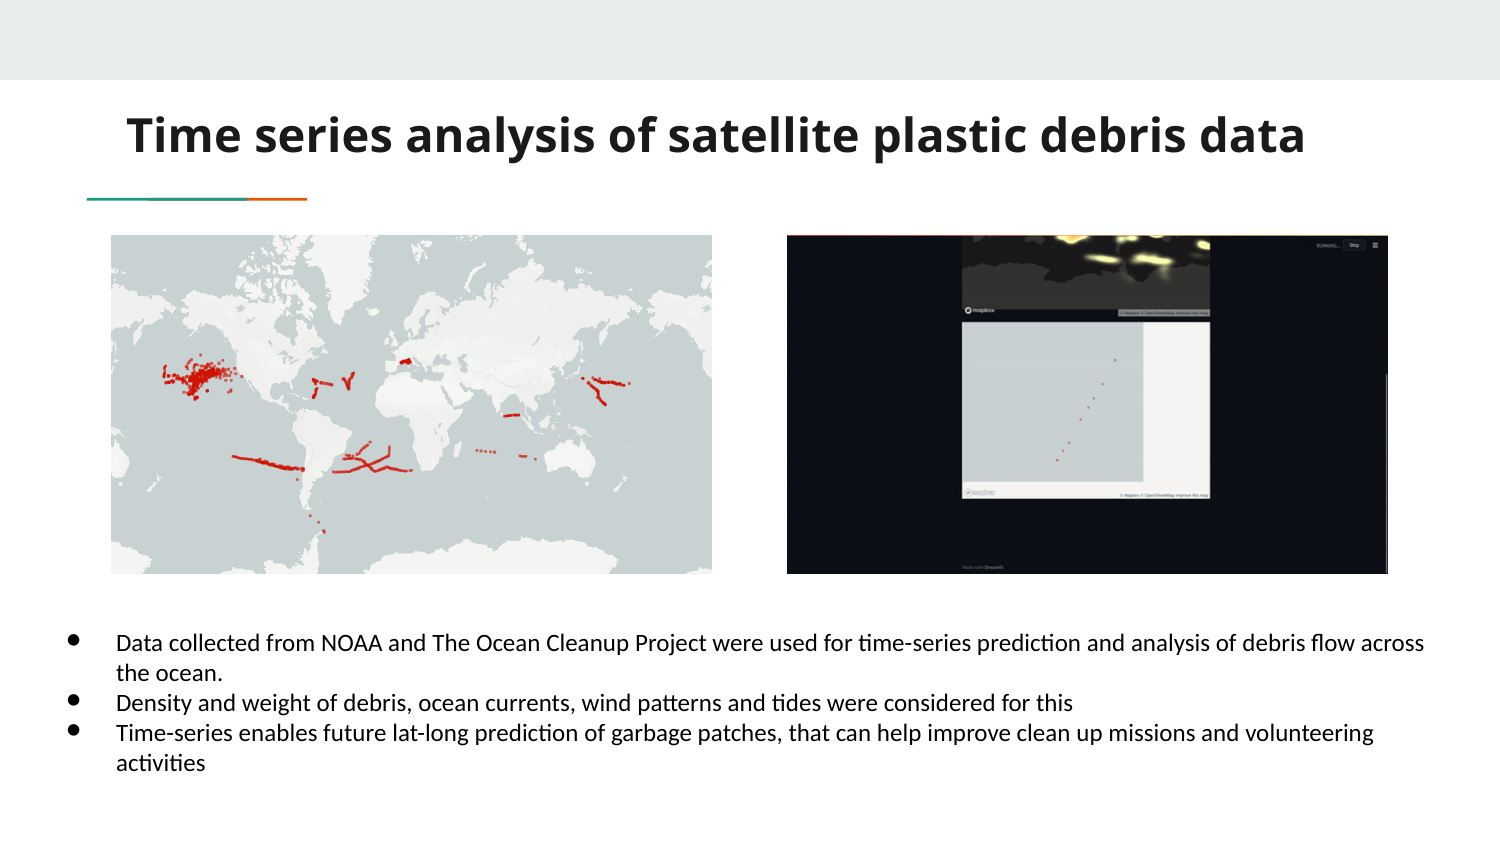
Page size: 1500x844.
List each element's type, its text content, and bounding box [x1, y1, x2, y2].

picture [110, 235, 712, 575]
picture [787, 235, 1388, 575]
title Time series analysis of satellite plastic debris data [111, 89, 1373, 178]
text_box Data collected from NOAA and The Ocean Cleanup Project were used for time-series prediction and analysis of debris flow across the ocean. Density and weight of debris, ocean currents, wind patterns and tides were considered for this Time-series enables future lat-long prediction of garbage patches, that can help improve clean up missions and volunteering activities [25, 611, 1474, 792]
